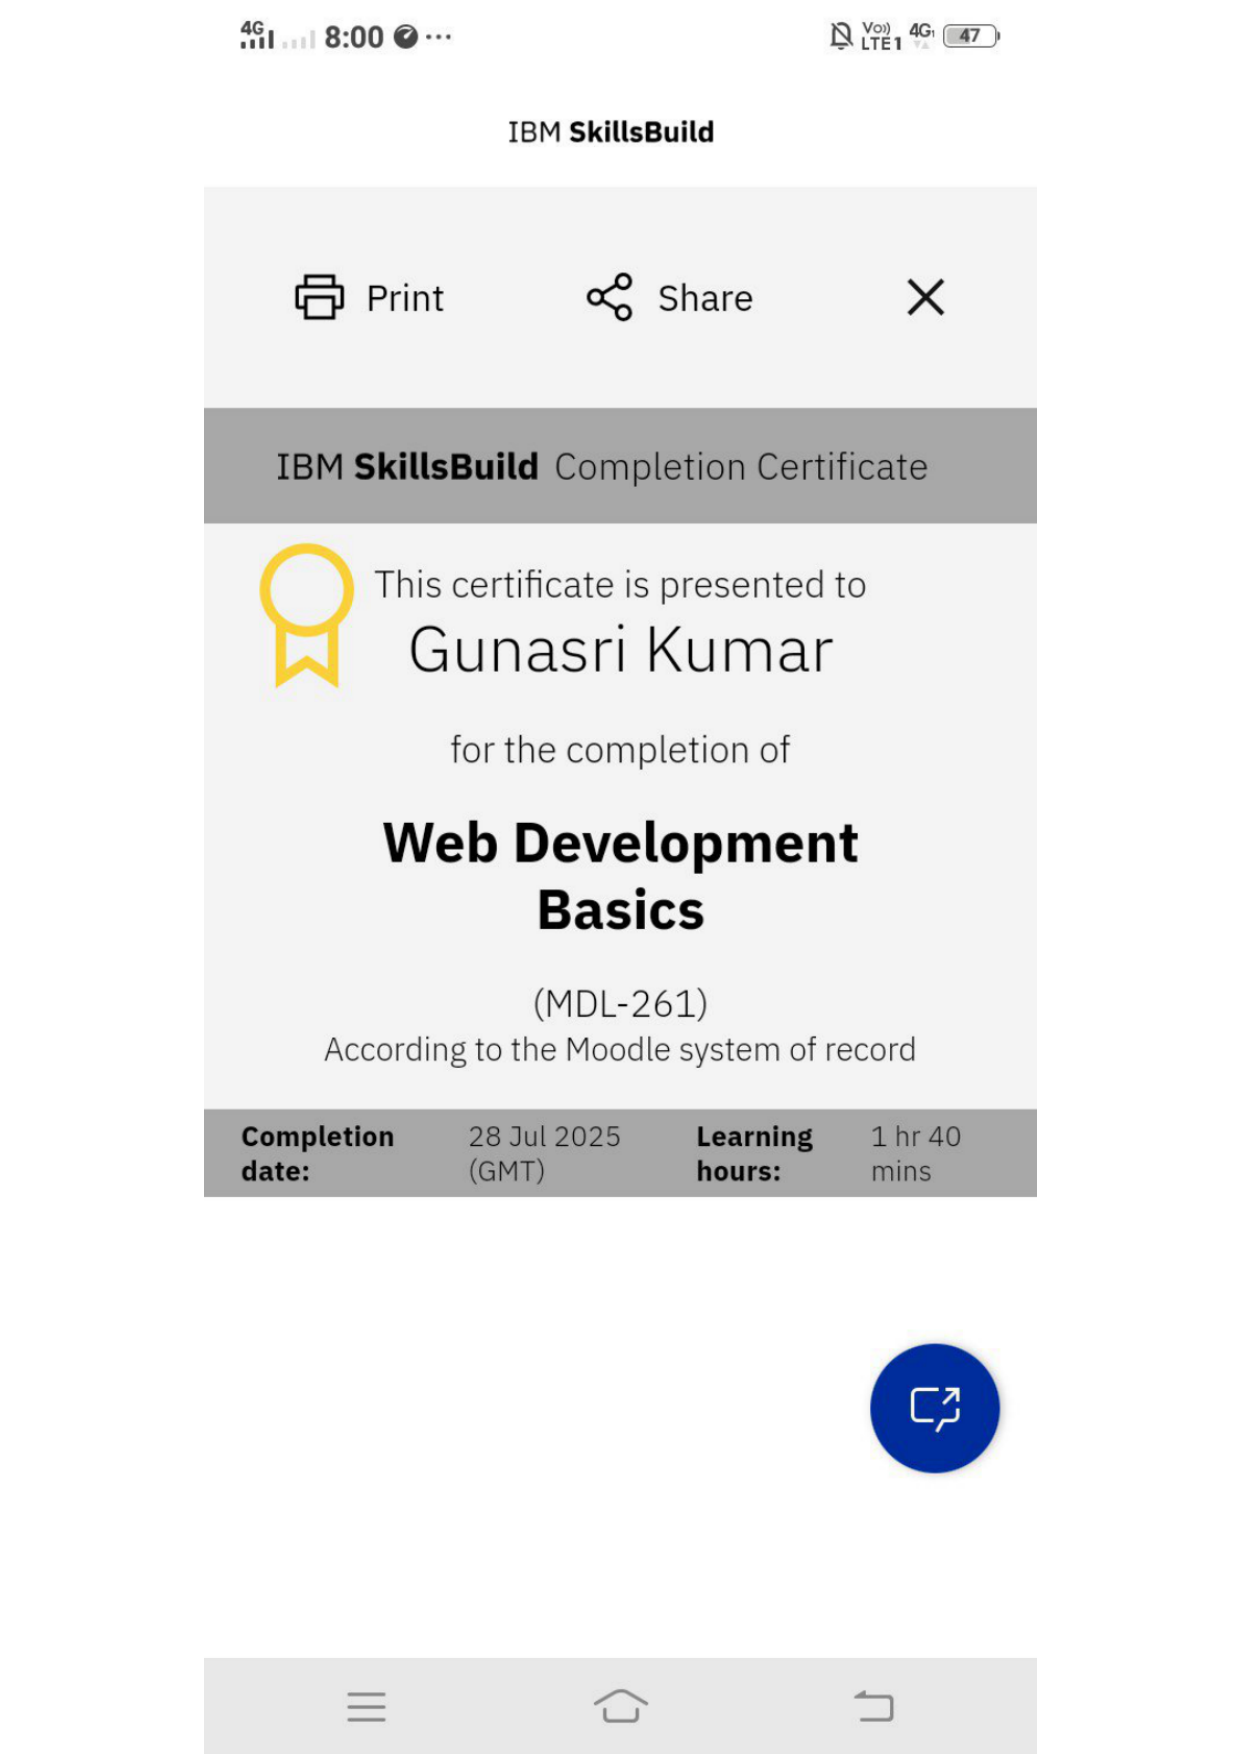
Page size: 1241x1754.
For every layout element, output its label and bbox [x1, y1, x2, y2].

picture [203, 0, 1037, 1754]
